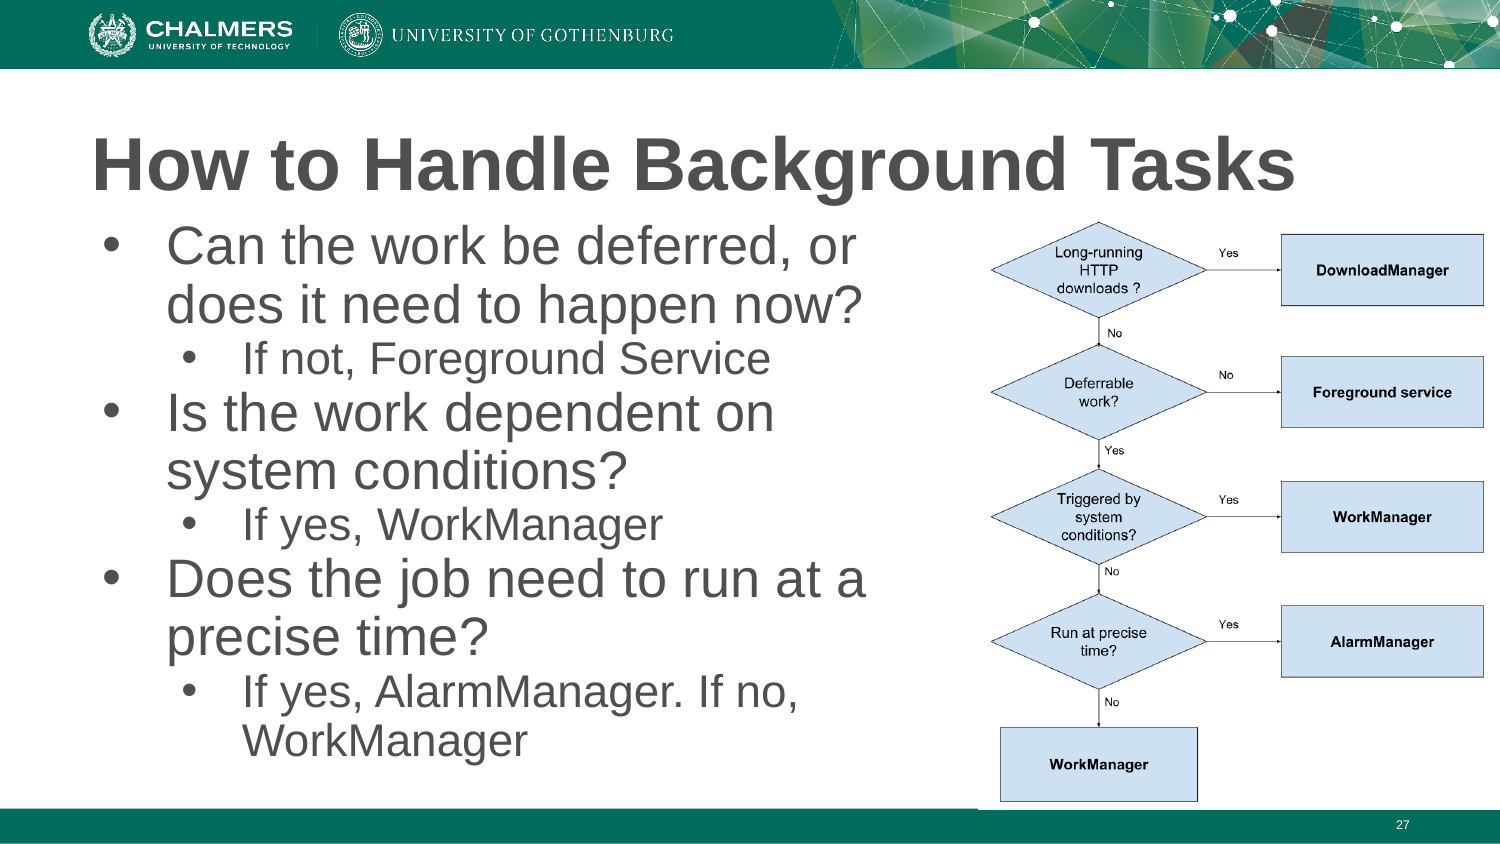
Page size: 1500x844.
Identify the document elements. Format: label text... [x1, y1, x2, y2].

picture [977, 210, 1500, 810]
list Can the work be deferred, or does it need to happen now? If not, Foreground Service Is the work dependent on system conditions? If yes, WorkManager Does the job need to run at a precise time? If yes, AlarmManager. If no, WorkManager [76, 210, 975, 782]
picture [759, 0, 1500, 68]
title How to Handle Background Tasks [76, 100, 1425, 210]
picture [64, 0, 696, 85]
slide_number ‹#› [1074, 818, 1425, 844]
